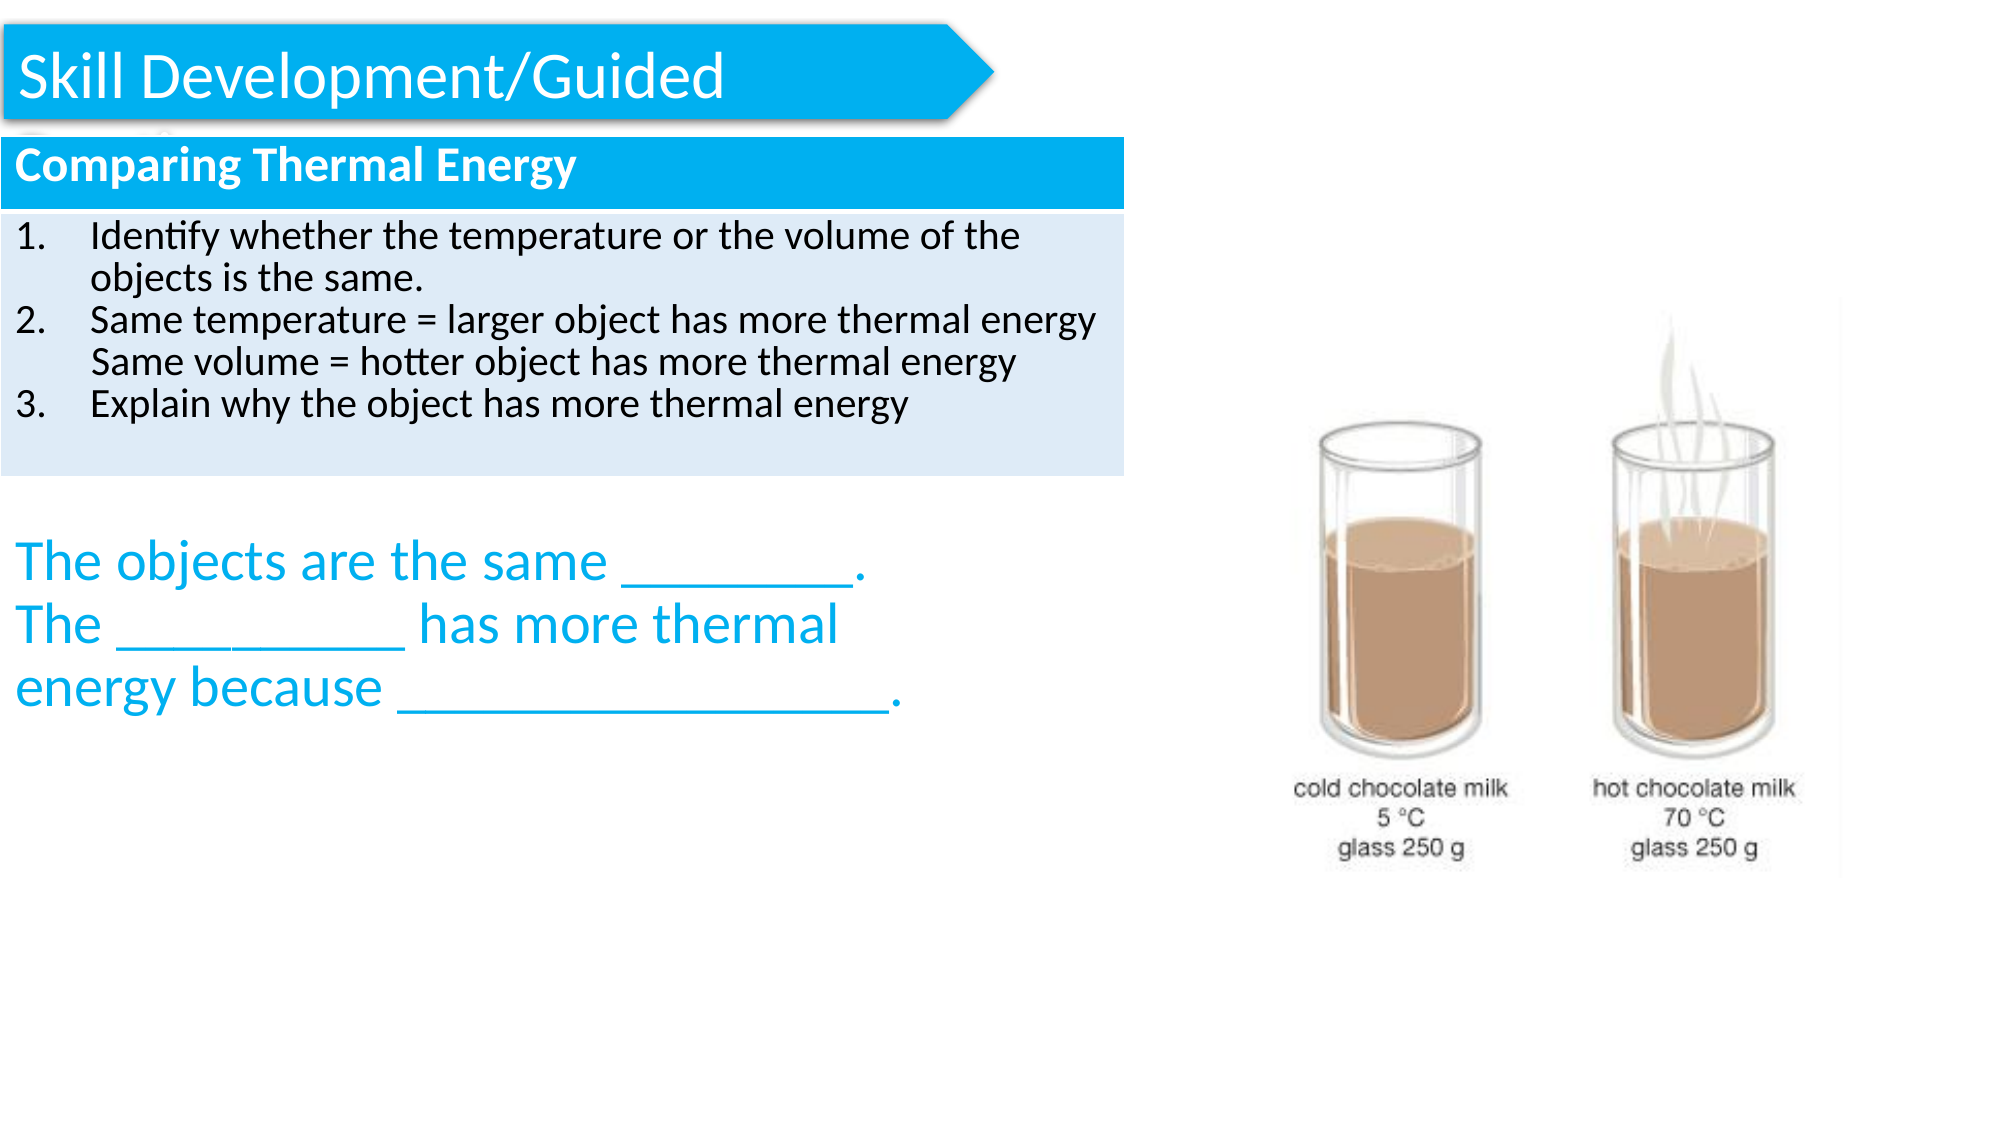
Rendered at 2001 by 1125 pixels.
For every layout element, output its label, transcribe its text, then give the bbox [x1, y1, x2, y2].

text_box The objects are the same ________. The __________ has more thermal energy because _________________. [0, 522, 960, 954]
picture [1278, 297, 1843, 878]
text_box Skill Development/Guided Practice [3, 24, 995, 119]
table_cell Identify whether the temperature or the volume of the objects is the same. Same temperature = larger object has more thermal energy Same volume = hotter object has more thermal energy Explain why the object has more thermal energy [1, 214, 1124, 476]
table_header Comparing Thermal Energy [1, 137, 1124, 209]
